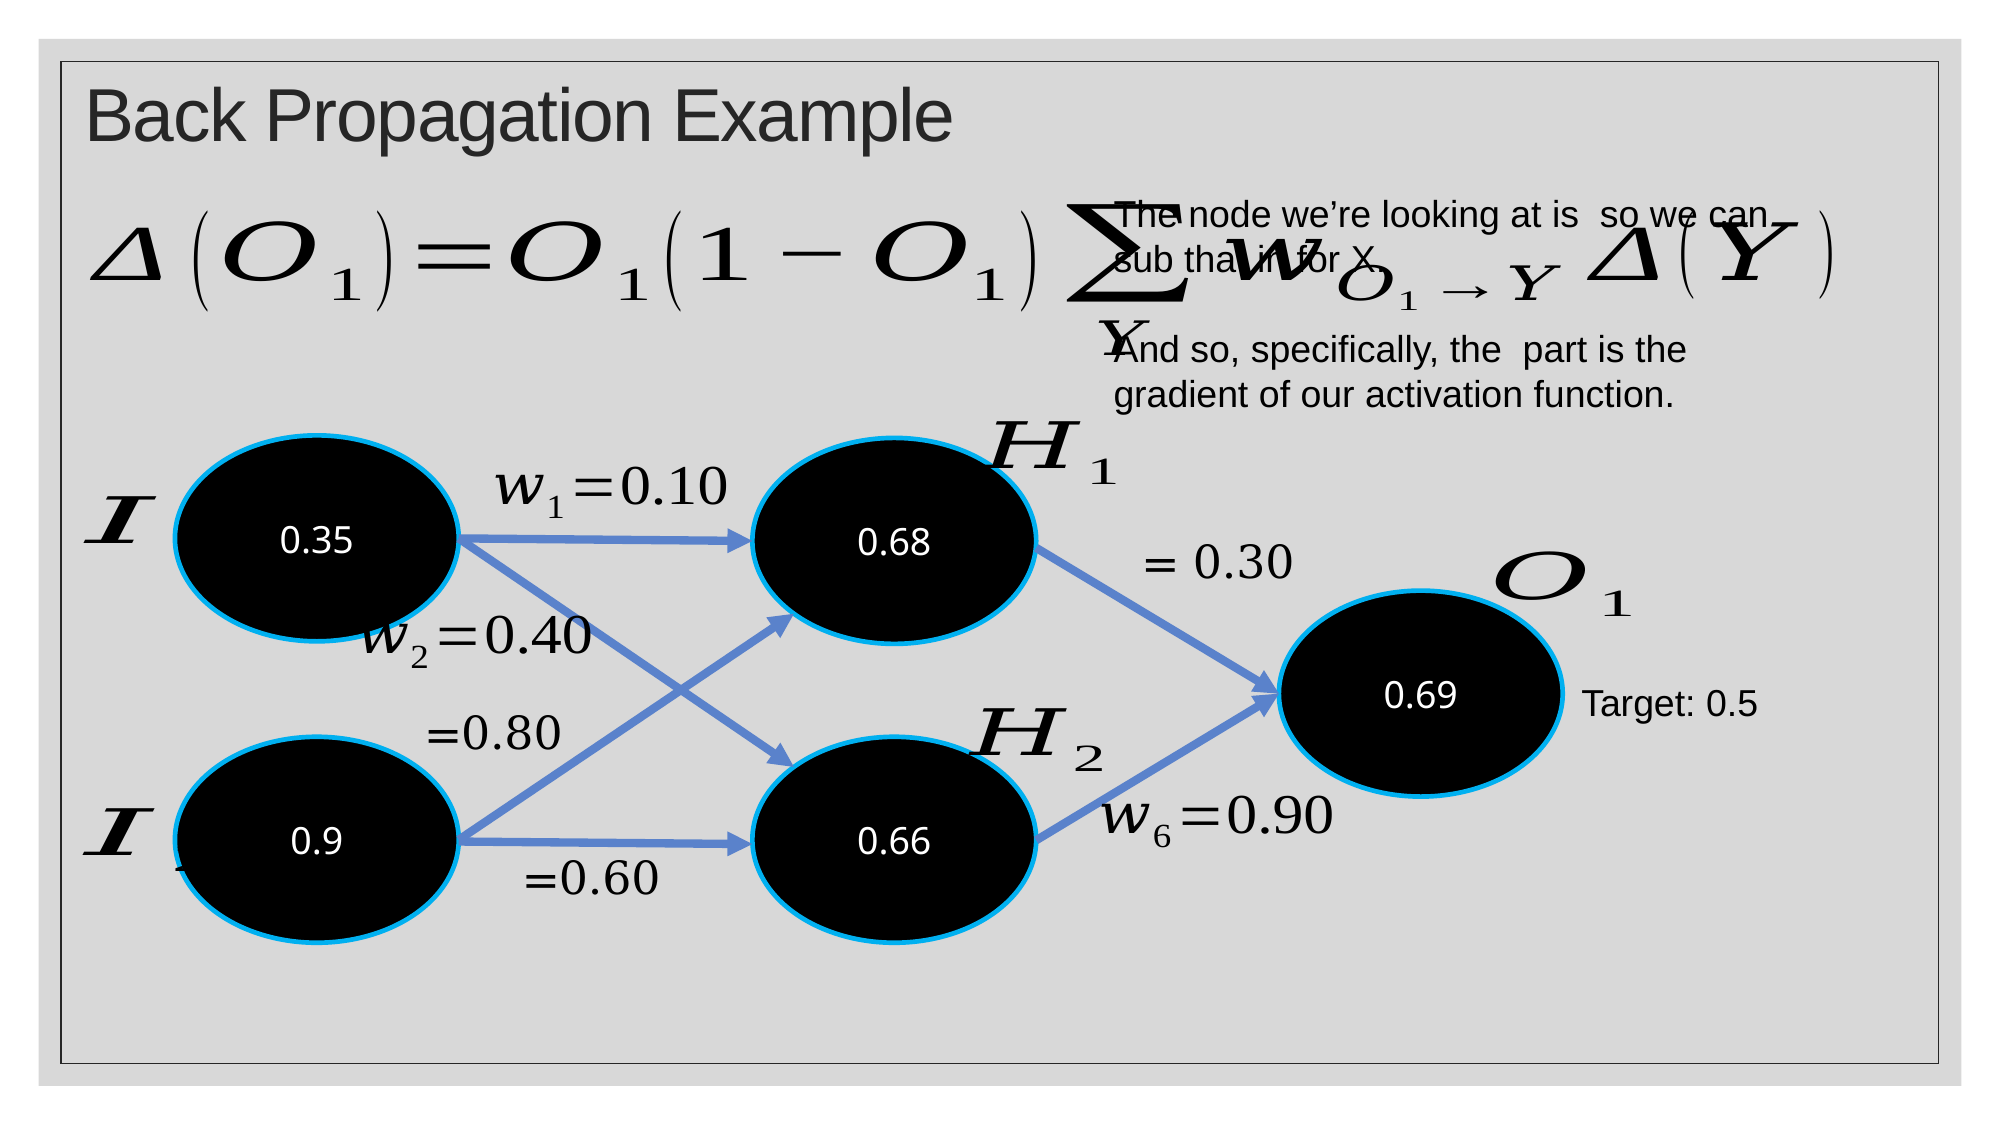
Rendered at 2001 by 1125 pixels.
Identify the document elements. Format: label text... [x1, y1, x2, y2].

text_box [174, 435, 1563, 943]
title Back Propagation Example [69, 4, 1720, 230]
list [174, 345, 1825, 977]
text_box Target: 0.5 [1570, 671, 1774, 731]
